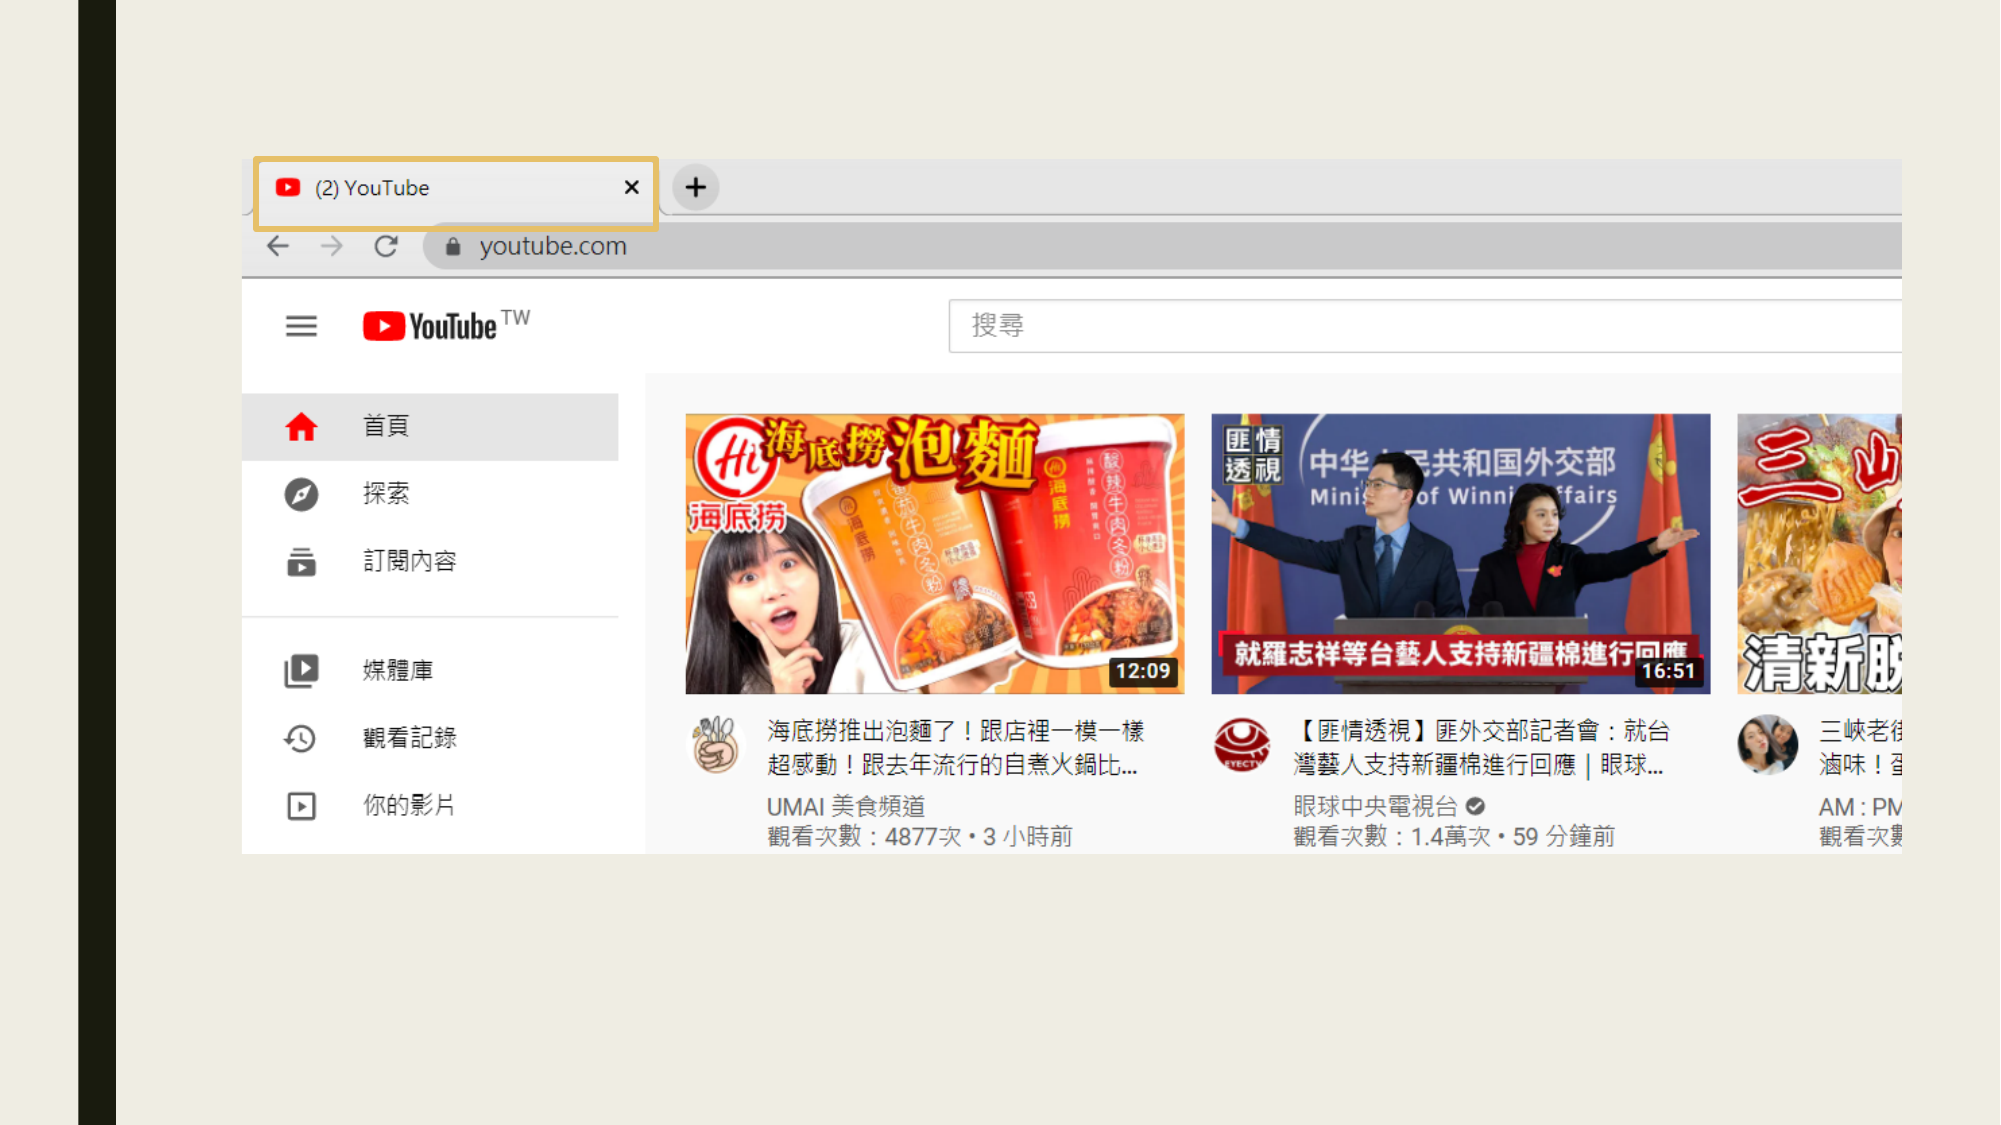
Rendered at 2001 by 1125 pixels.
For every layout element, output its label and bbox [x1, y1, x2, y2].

picture [241, 159, 1902, 854]
